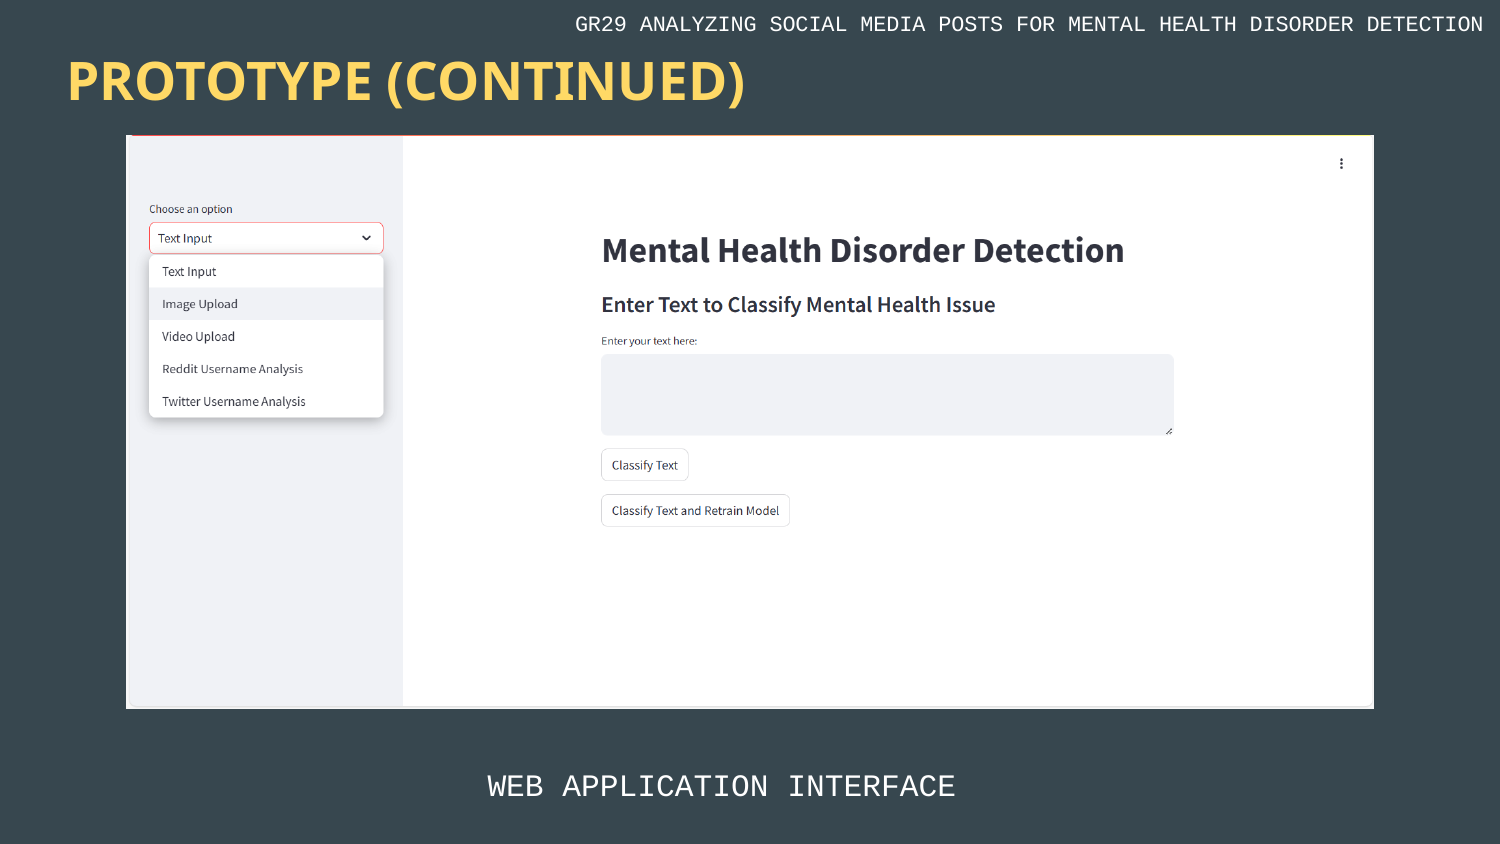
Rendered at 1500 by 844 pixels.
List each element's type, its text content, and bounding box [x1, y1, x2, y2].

title PROTOTYPE (CONTINUED) [51, 32, 1449, 127]
picture [126, 134, 1374, 709]
text_box WEB APPLICATION INTERFACE [179, 750, 1265, 787]
text_box GR29 ANALYZING SOCIAL MEDIA POSTS FOR MENTAL HEALTH DISORDER DETECTION [467, 0, 1500, 49]
